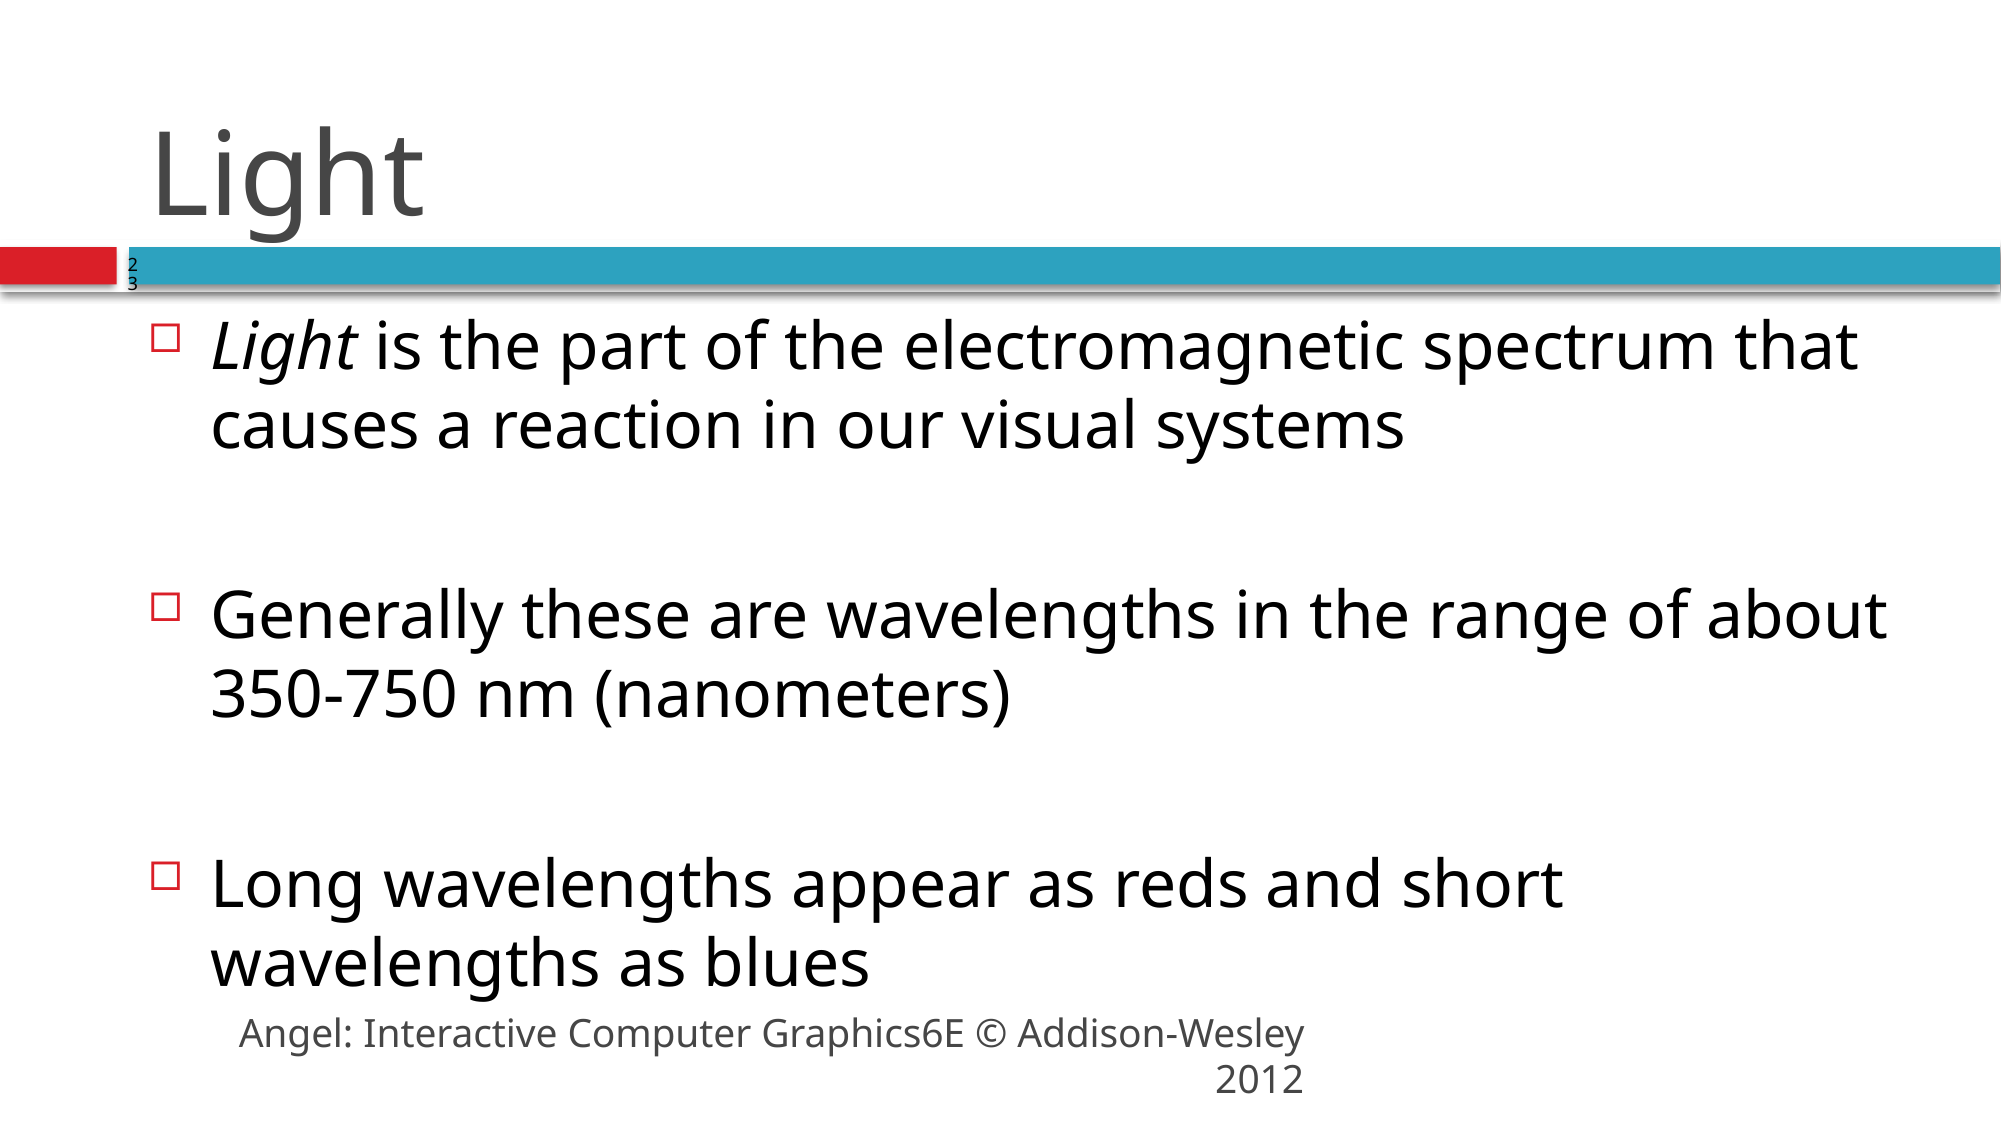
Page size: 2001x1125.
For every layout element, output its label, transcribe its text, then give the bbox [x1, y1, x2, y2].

title Light [133, 25, 1917, 246]
footer Angel: Interactive Computer Graphics6E © Addison-Wesley 2012 [133, 1024, 1319, 1085]
list Light is the part of the electromagnetic spectrum that causes a reaction in our visual systems Generally these are wavelengths in the range of about 350-750 nm (nanometers) Long wavelengths appear as reds and short wavelengths as blues [133, 295, 1917, 1013]
slide_number 23 [0, 245, 117, 286]
